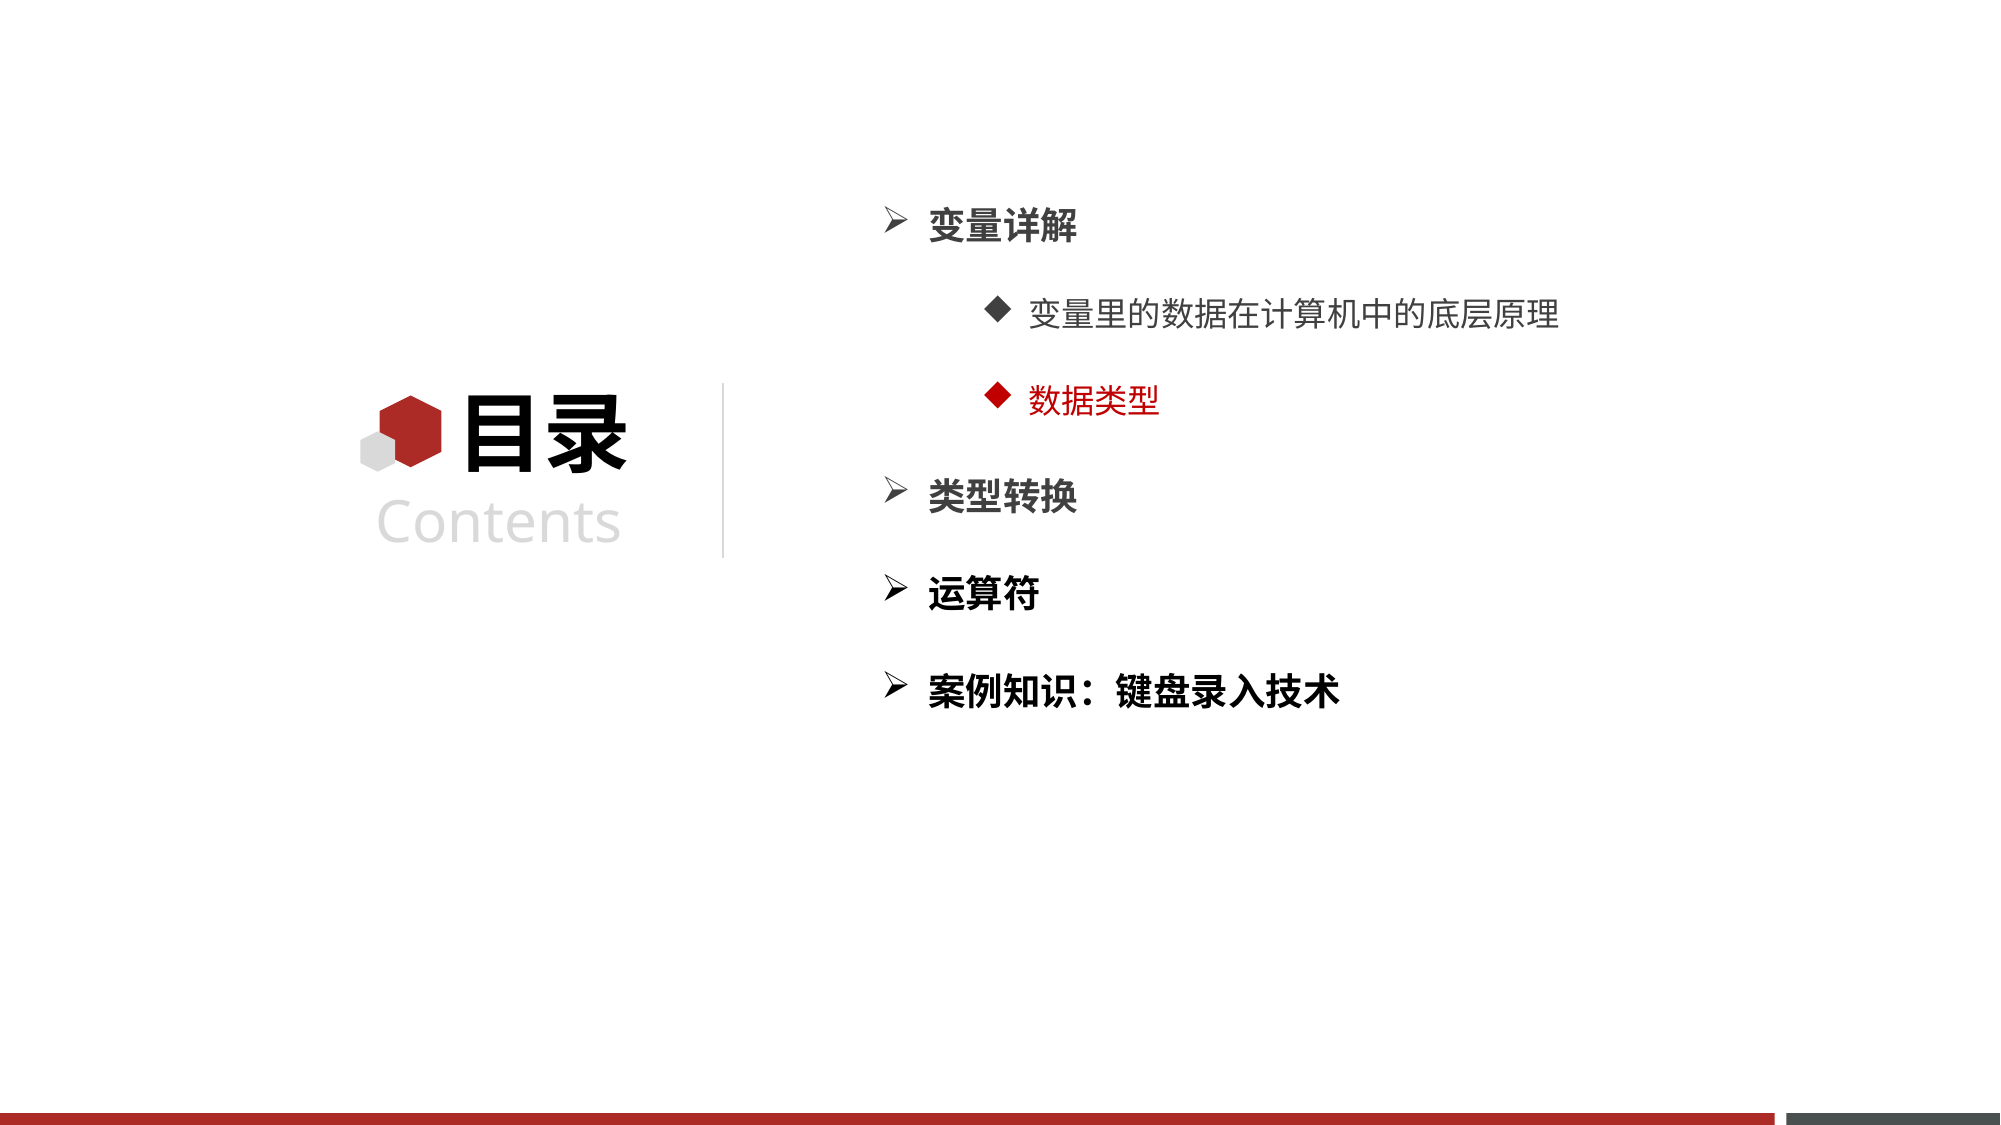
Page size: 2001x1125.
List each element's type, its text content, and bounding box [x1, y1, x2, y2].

text_box 变量详解 变量里的数据在计算机中的底层原理 数据类型 类型转换 运算符 案例知识：键盘录入技术 [866, 97, 1667, 818]
